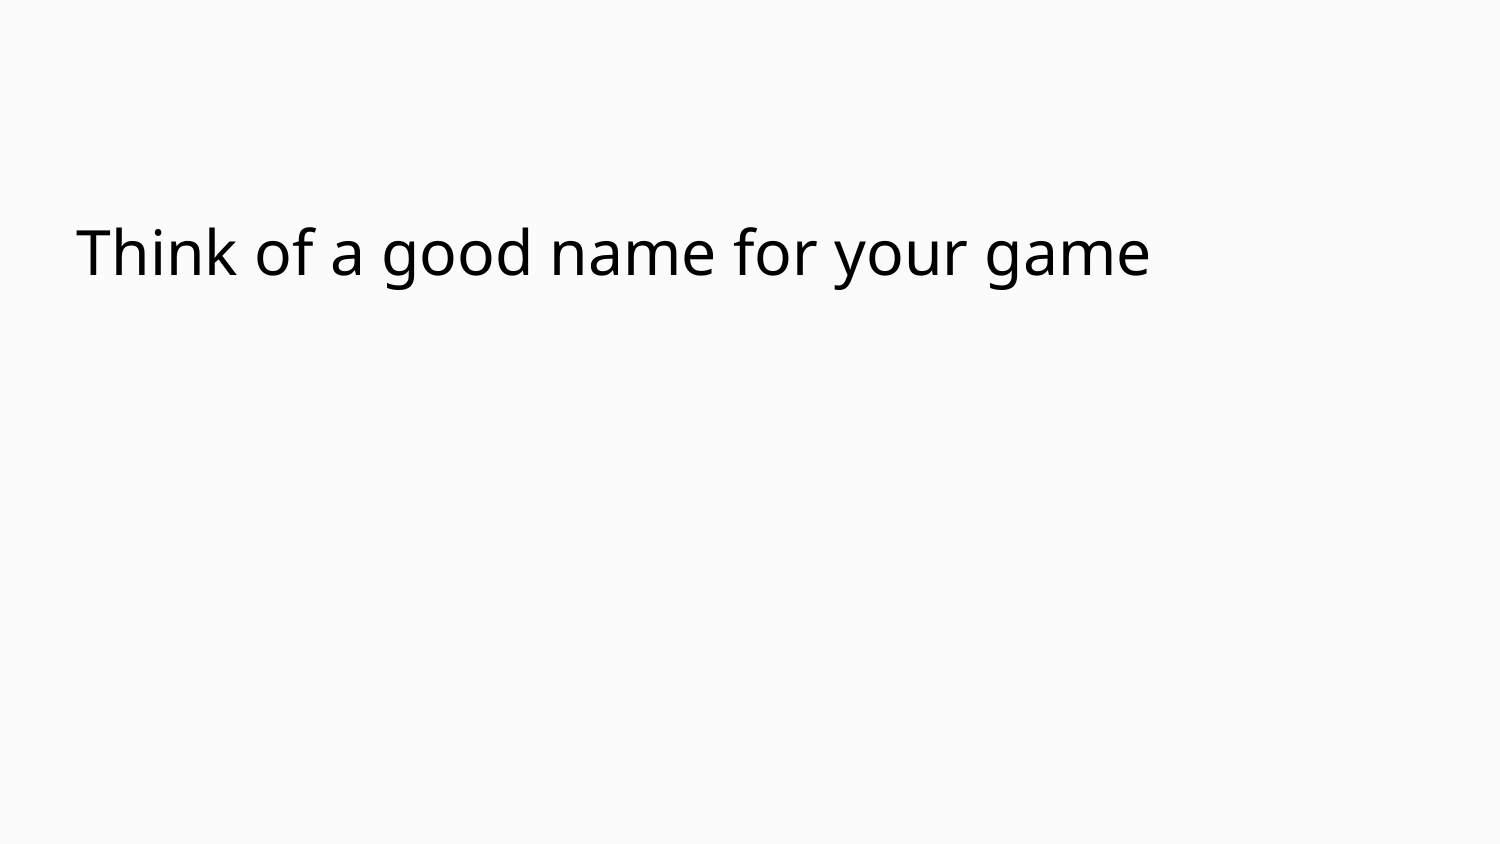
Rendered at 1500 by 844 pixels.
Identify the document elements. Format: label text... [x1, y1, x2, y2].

list Think of a good name for your game [76, 221, 1424, 753]
